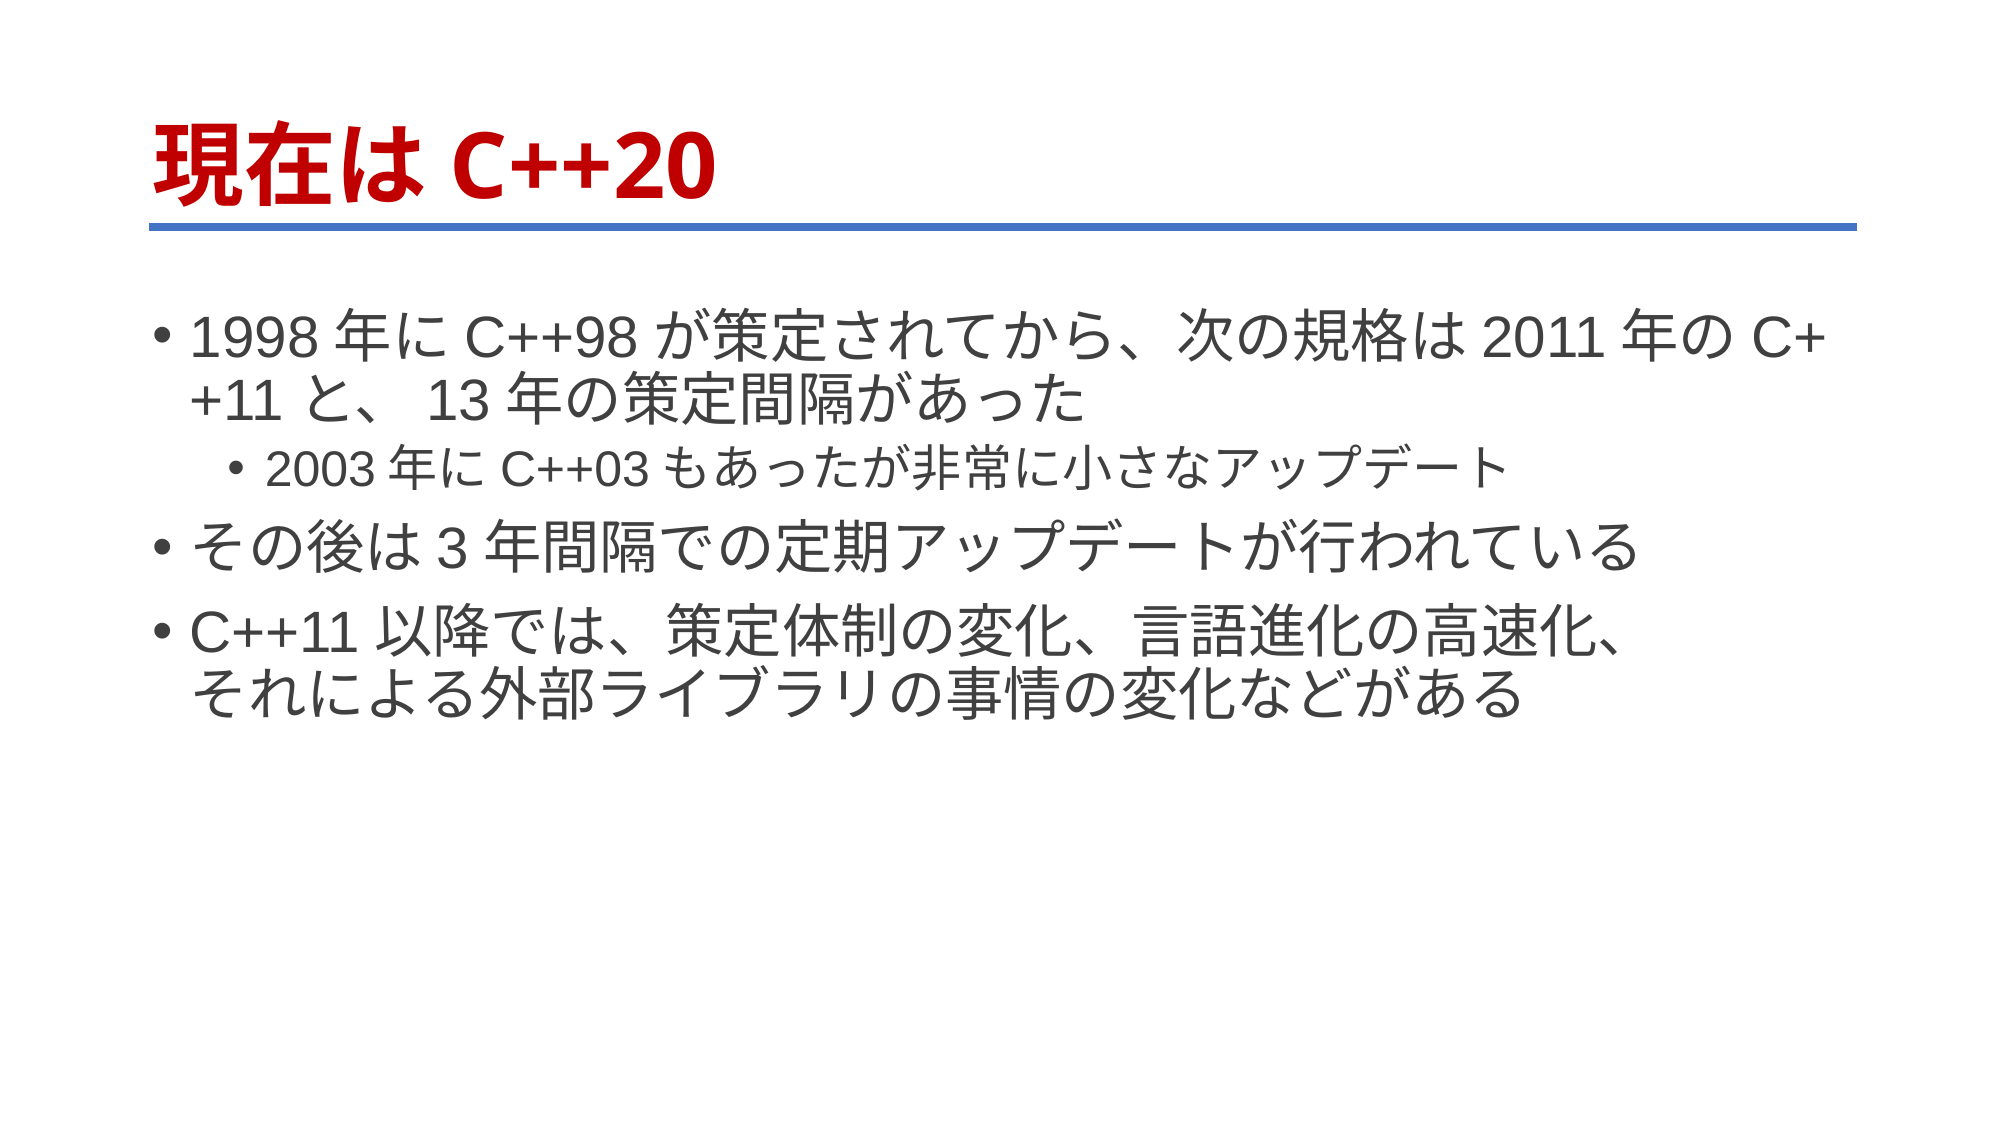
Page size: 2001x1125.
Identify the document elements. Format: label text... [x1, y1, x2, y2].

list 1998年にC++98が策定されてから、次の規格は2011年のC++11と、13年の策定間隔があった 2003年にC++03もあったが非常に小さなアップデート その後は3年間隔での定期アップデートが行われている C++11以降では、策定体制の変化、言語進化の高速化、 それによる外部ライブラリの事情の変化などがある [137, 299, 1863, 1066]
title 現在はC++20 [137, 59, 1863, 278]
